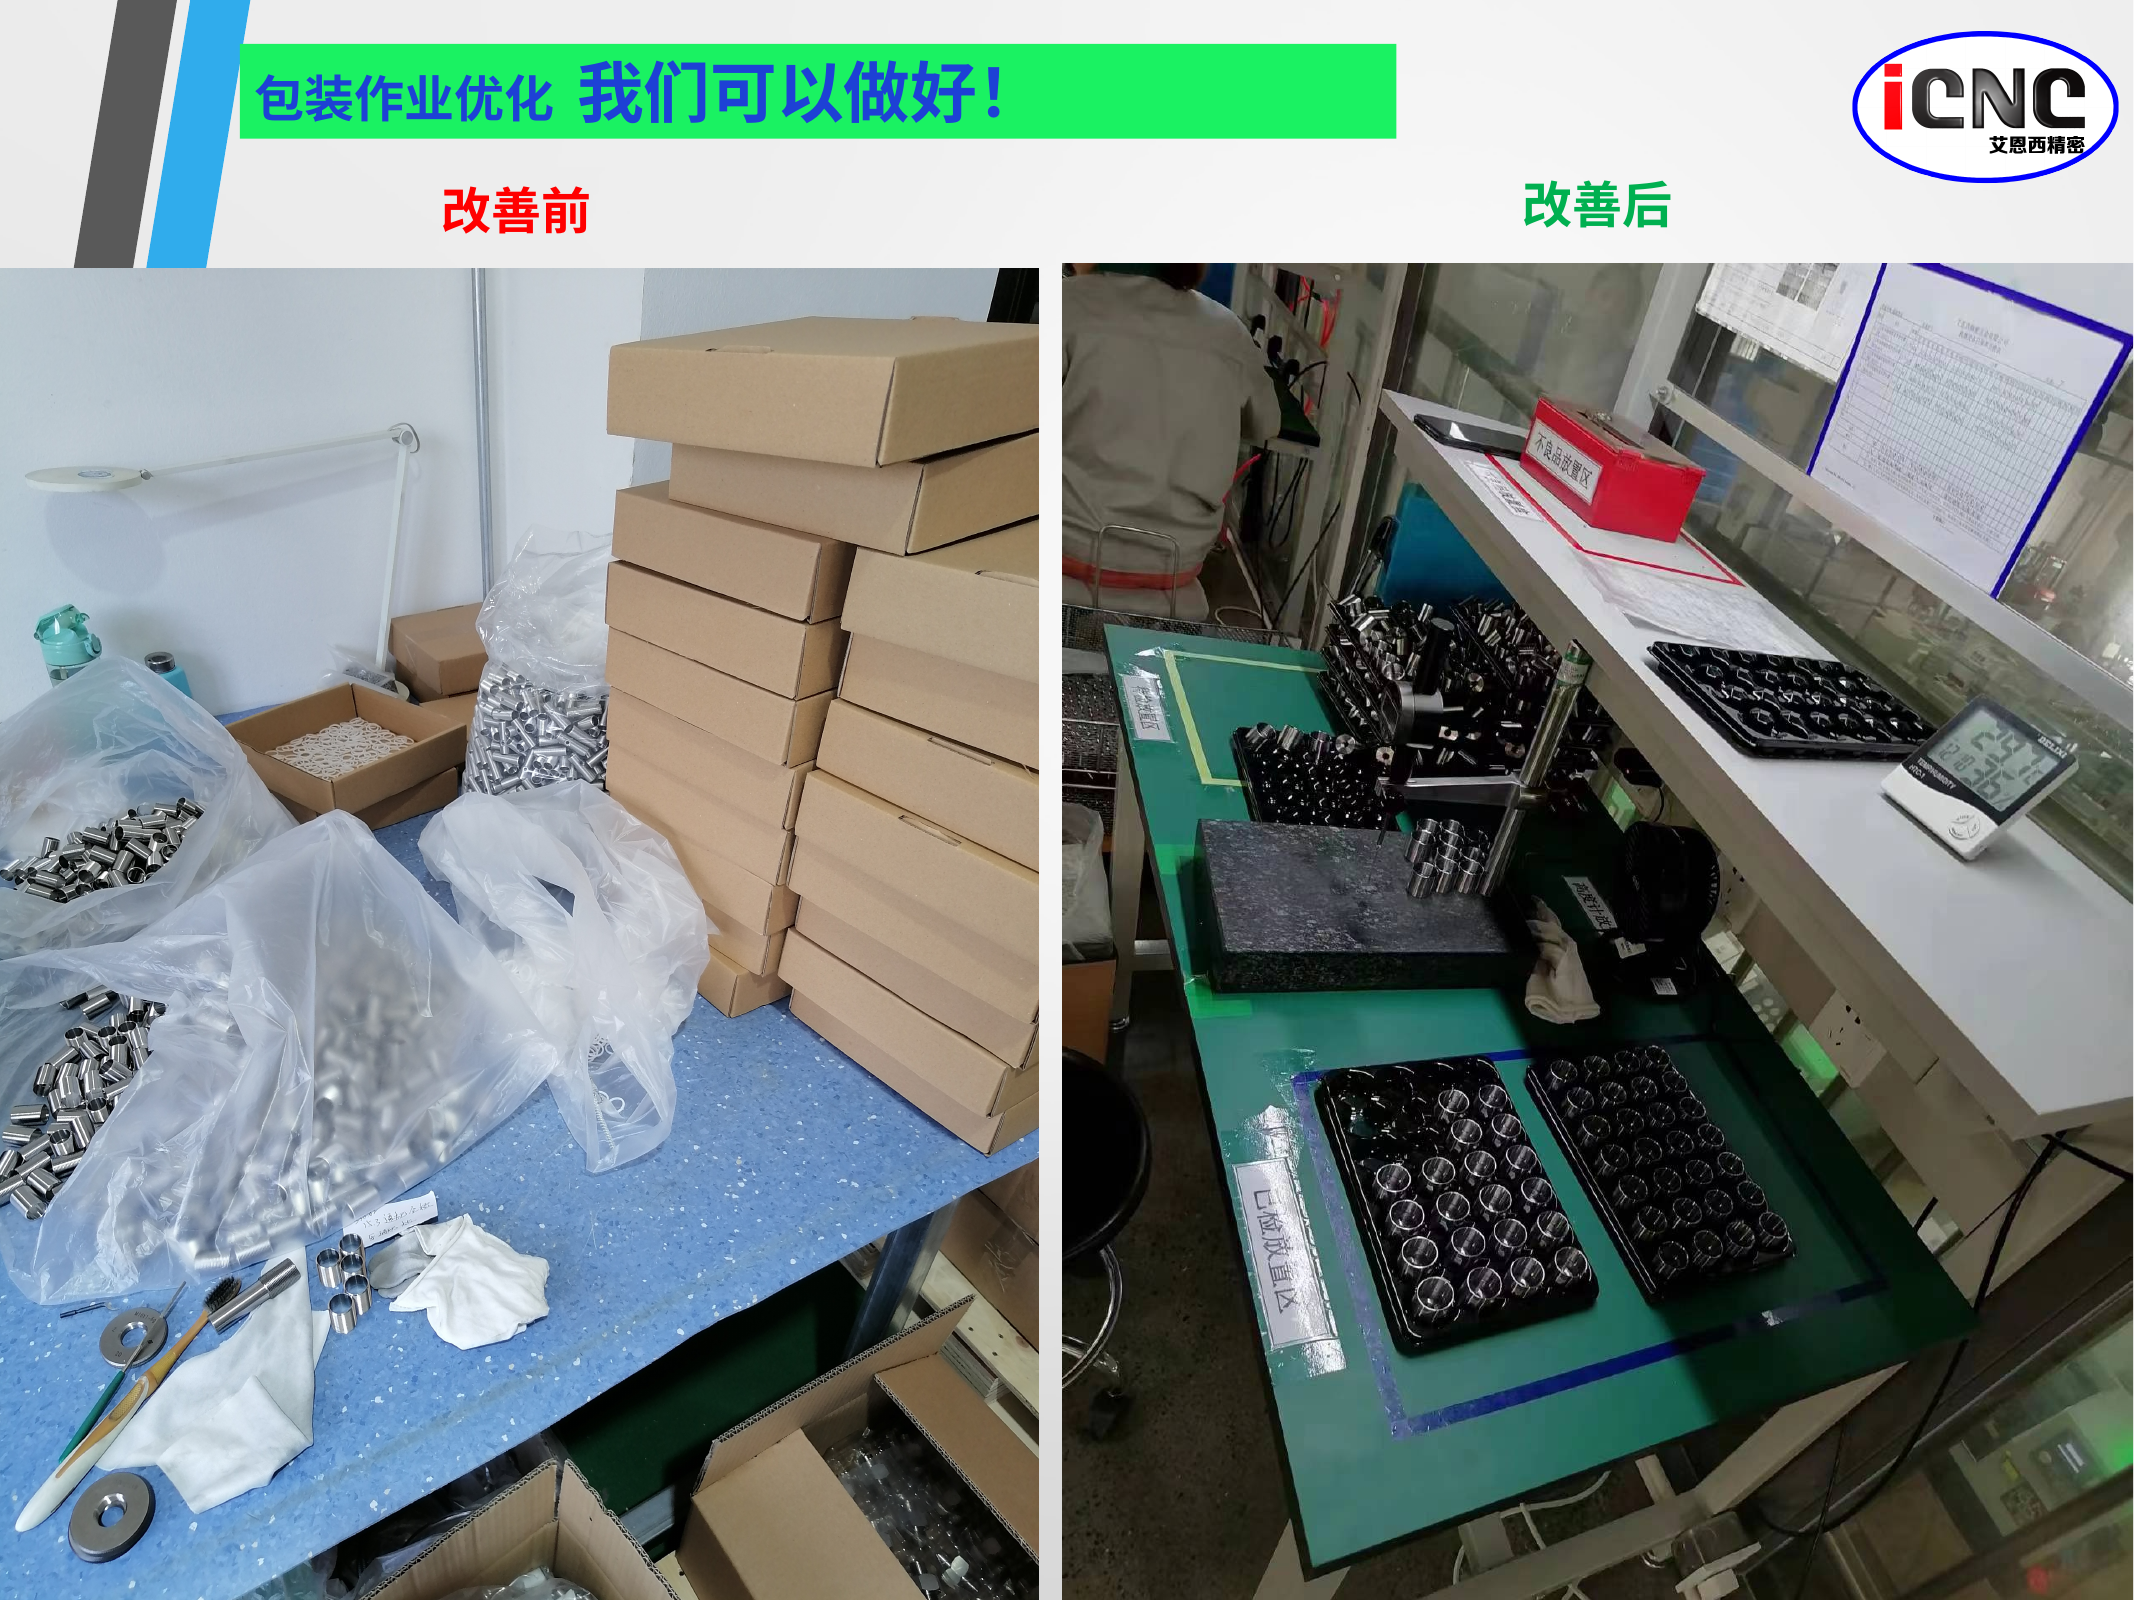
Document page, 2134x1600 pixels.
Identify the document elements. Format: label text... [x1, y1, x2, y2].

text_box 包装作业优化 我们可以做好！ [239, 43, 1397, 139]
picture [0, 268, 1040, 1600]
text_box 改善后 [1391, 166, 1805, 241]
picture [1062, 263, 2134, 1600]
picture [1847, 29, 2124, 185]
text_box 改善前 [318, 172, 716, 247]
